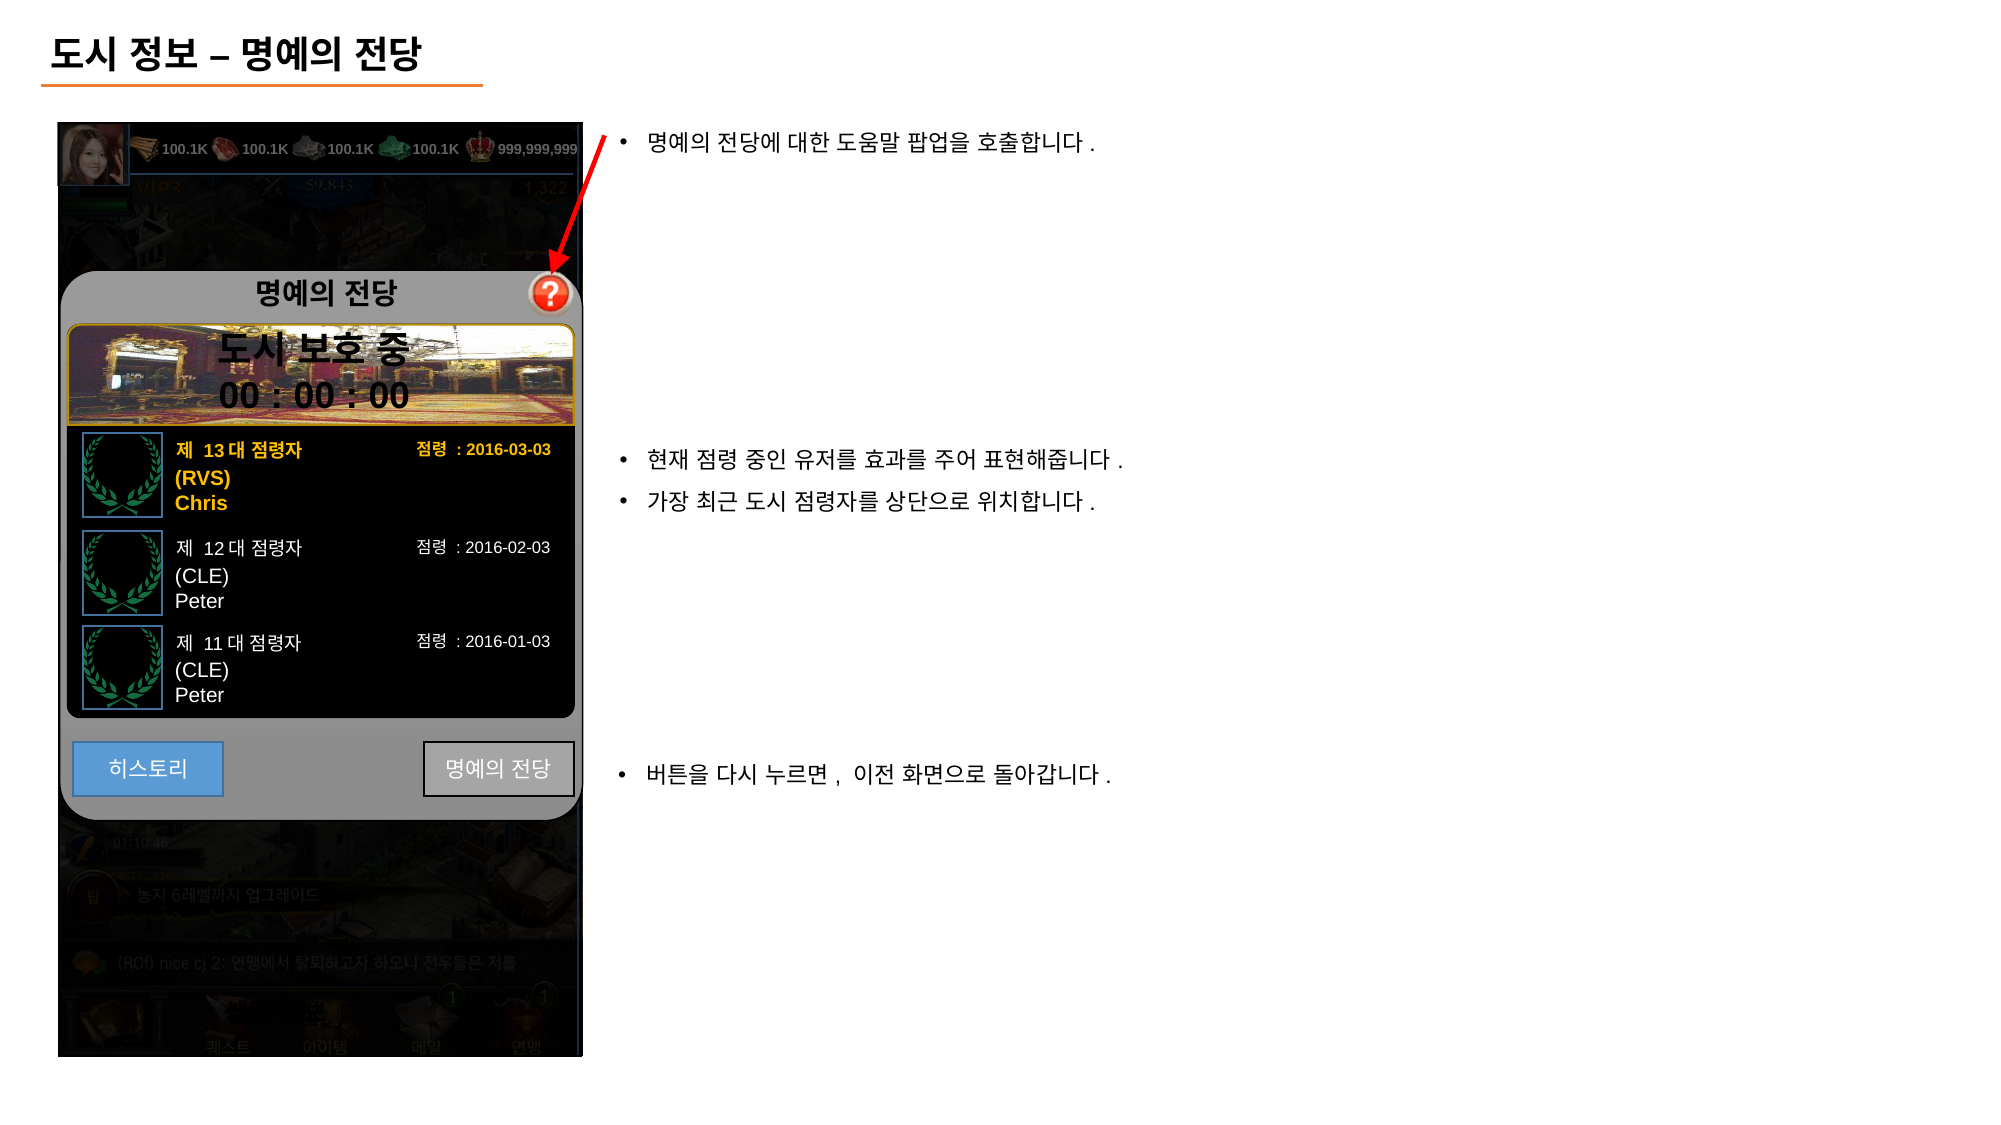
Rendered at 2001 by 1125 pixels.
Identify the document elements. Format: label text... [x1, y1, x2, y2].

text_box 명예의 전당에 대한 도움말 팝업을 호출합니다. [604, 107, 1223, 164]
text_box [57, 283, 597, 1057]
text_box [550, 135, 605, 275]
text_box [57, 122, 597, 266]
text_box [59, 266, 584, 822]
text_box 도시 정보 – 명예의 전당 [35, 23, 480, 84]
text_box 현재 점령 중인 유저를 효과를 주어 표현해줍니다. 가장 최근 도시 점령자를 상단으로 위치합니다. [604, 424, 1223, 518]
text_box 버튼을 다시 누르면, 이전 화면으로 돌아갑니다. [603, 739, 1221, 791]
